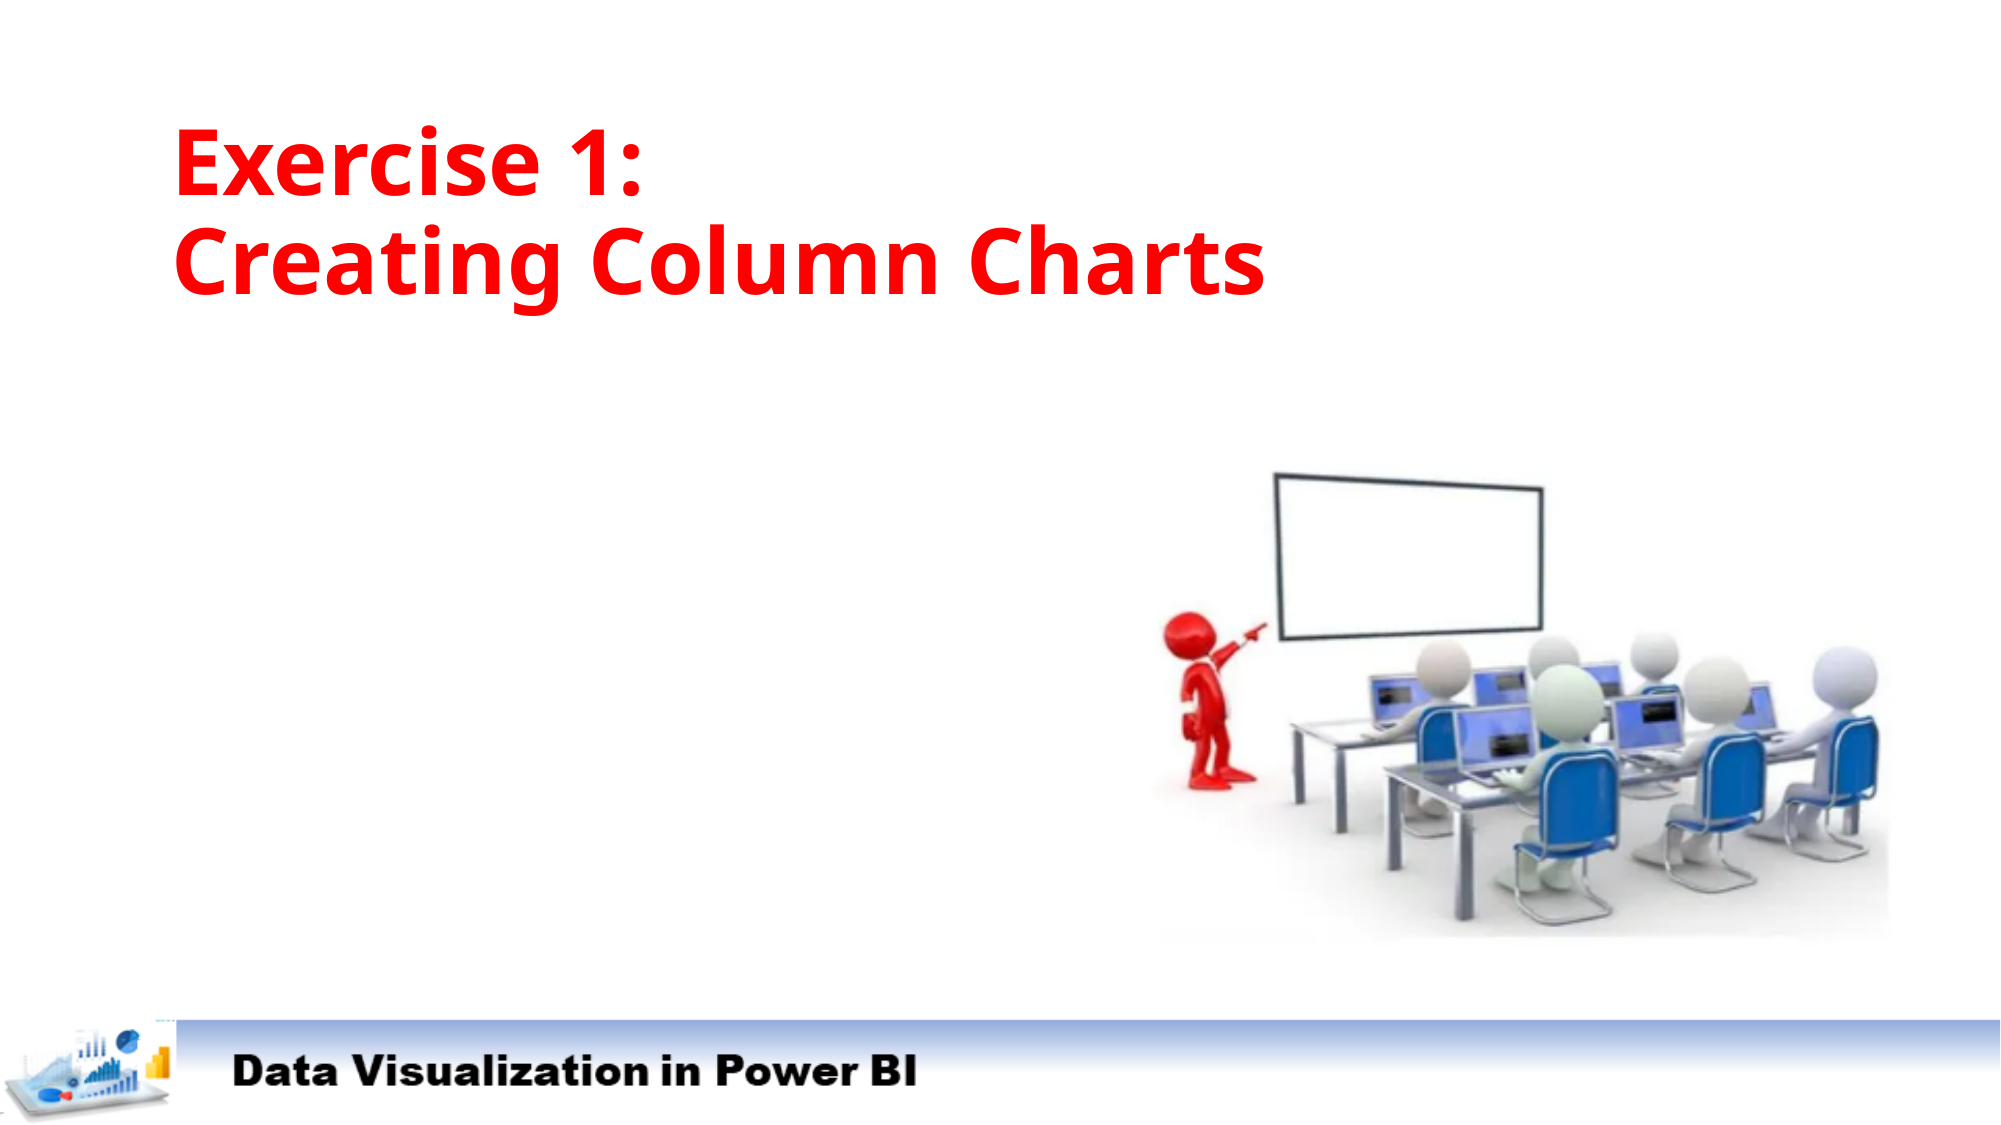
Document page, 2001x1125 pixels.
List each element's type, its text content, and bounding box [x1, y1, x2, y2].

text_box Exercise 1: Creating Column Charts [156, 108, 1844, 455]
picture [0, 0, 2001, 1125]
